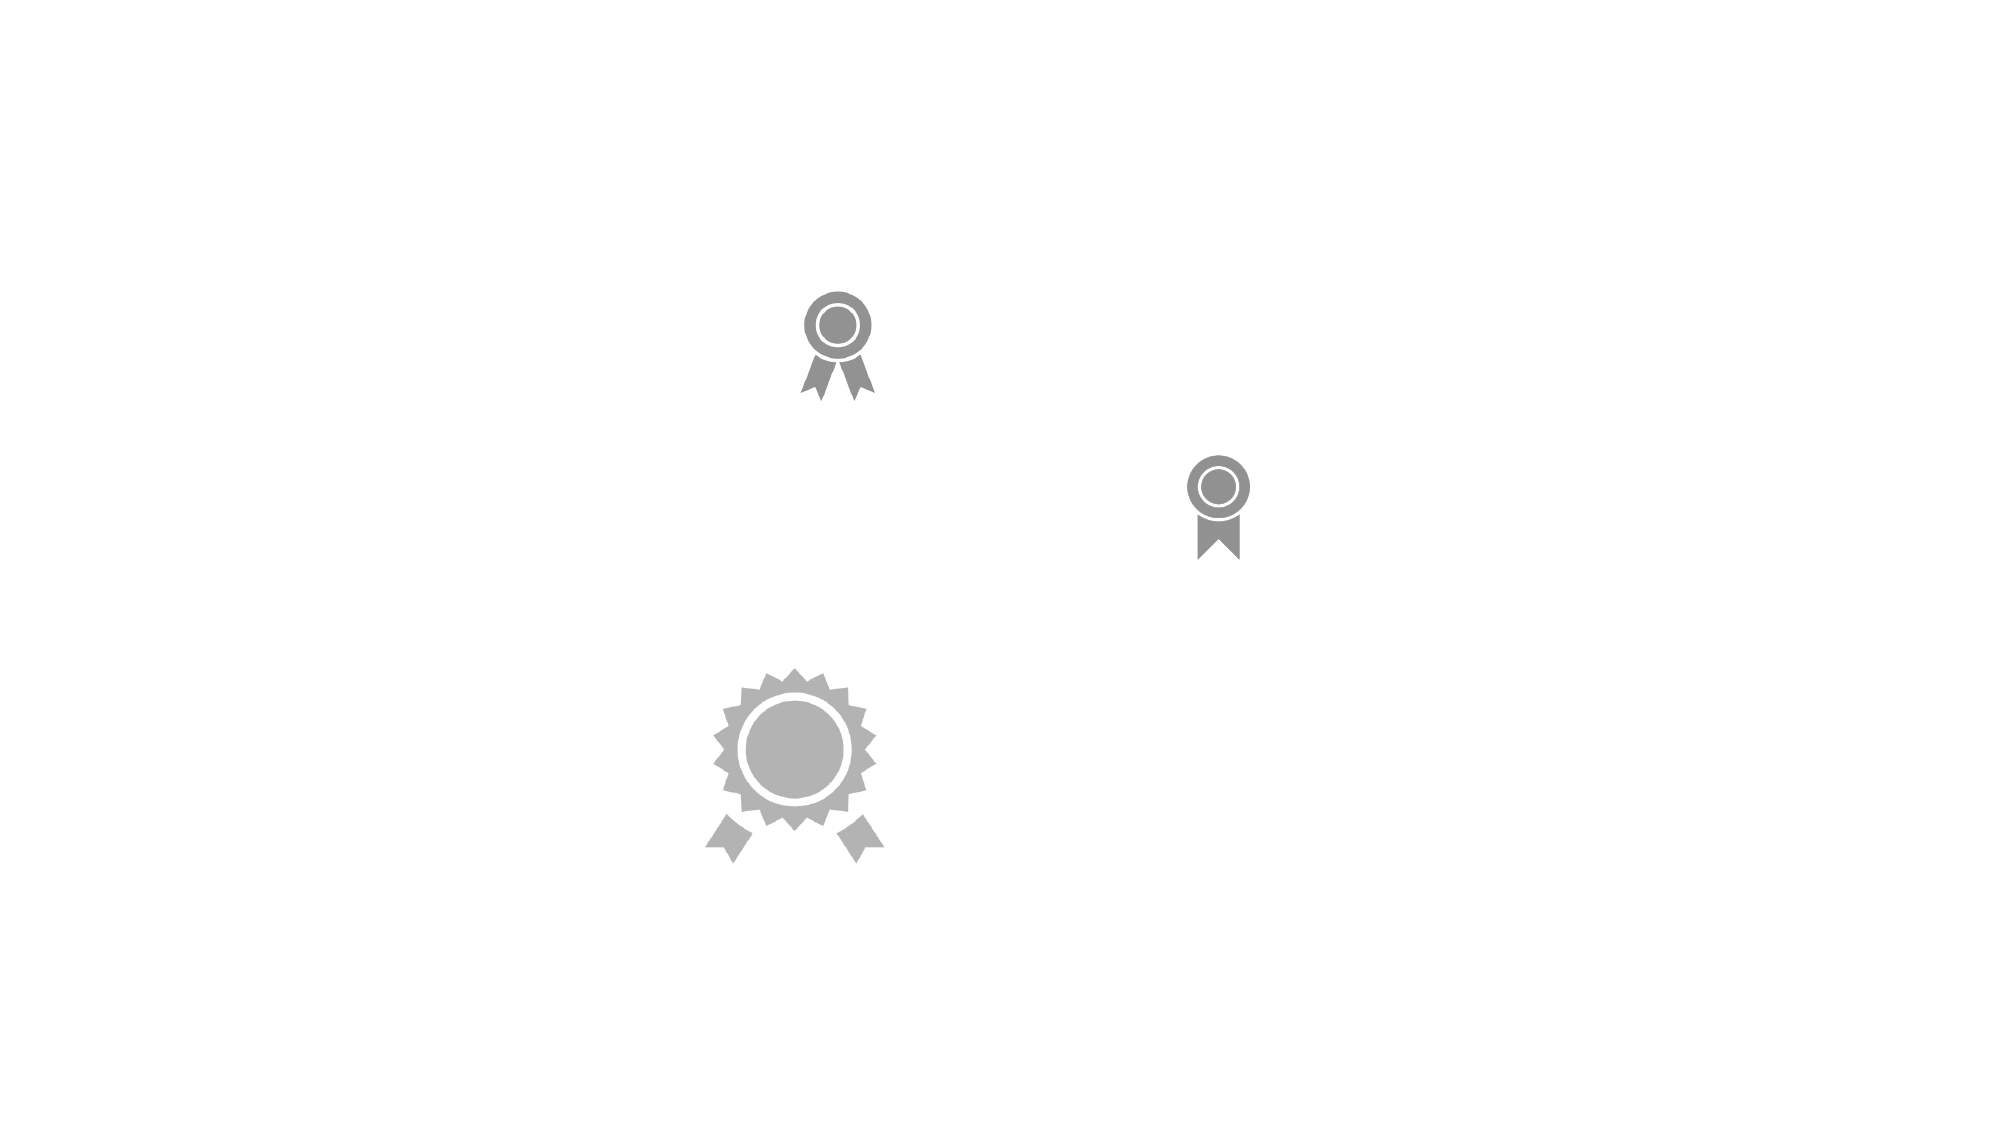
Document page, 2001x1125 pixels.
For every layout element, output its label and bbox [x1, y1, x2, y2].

picture [689, 665, 897, 873]
picture [1163, 452, 1274, 563]
picture [778, 284, 897, 403]
